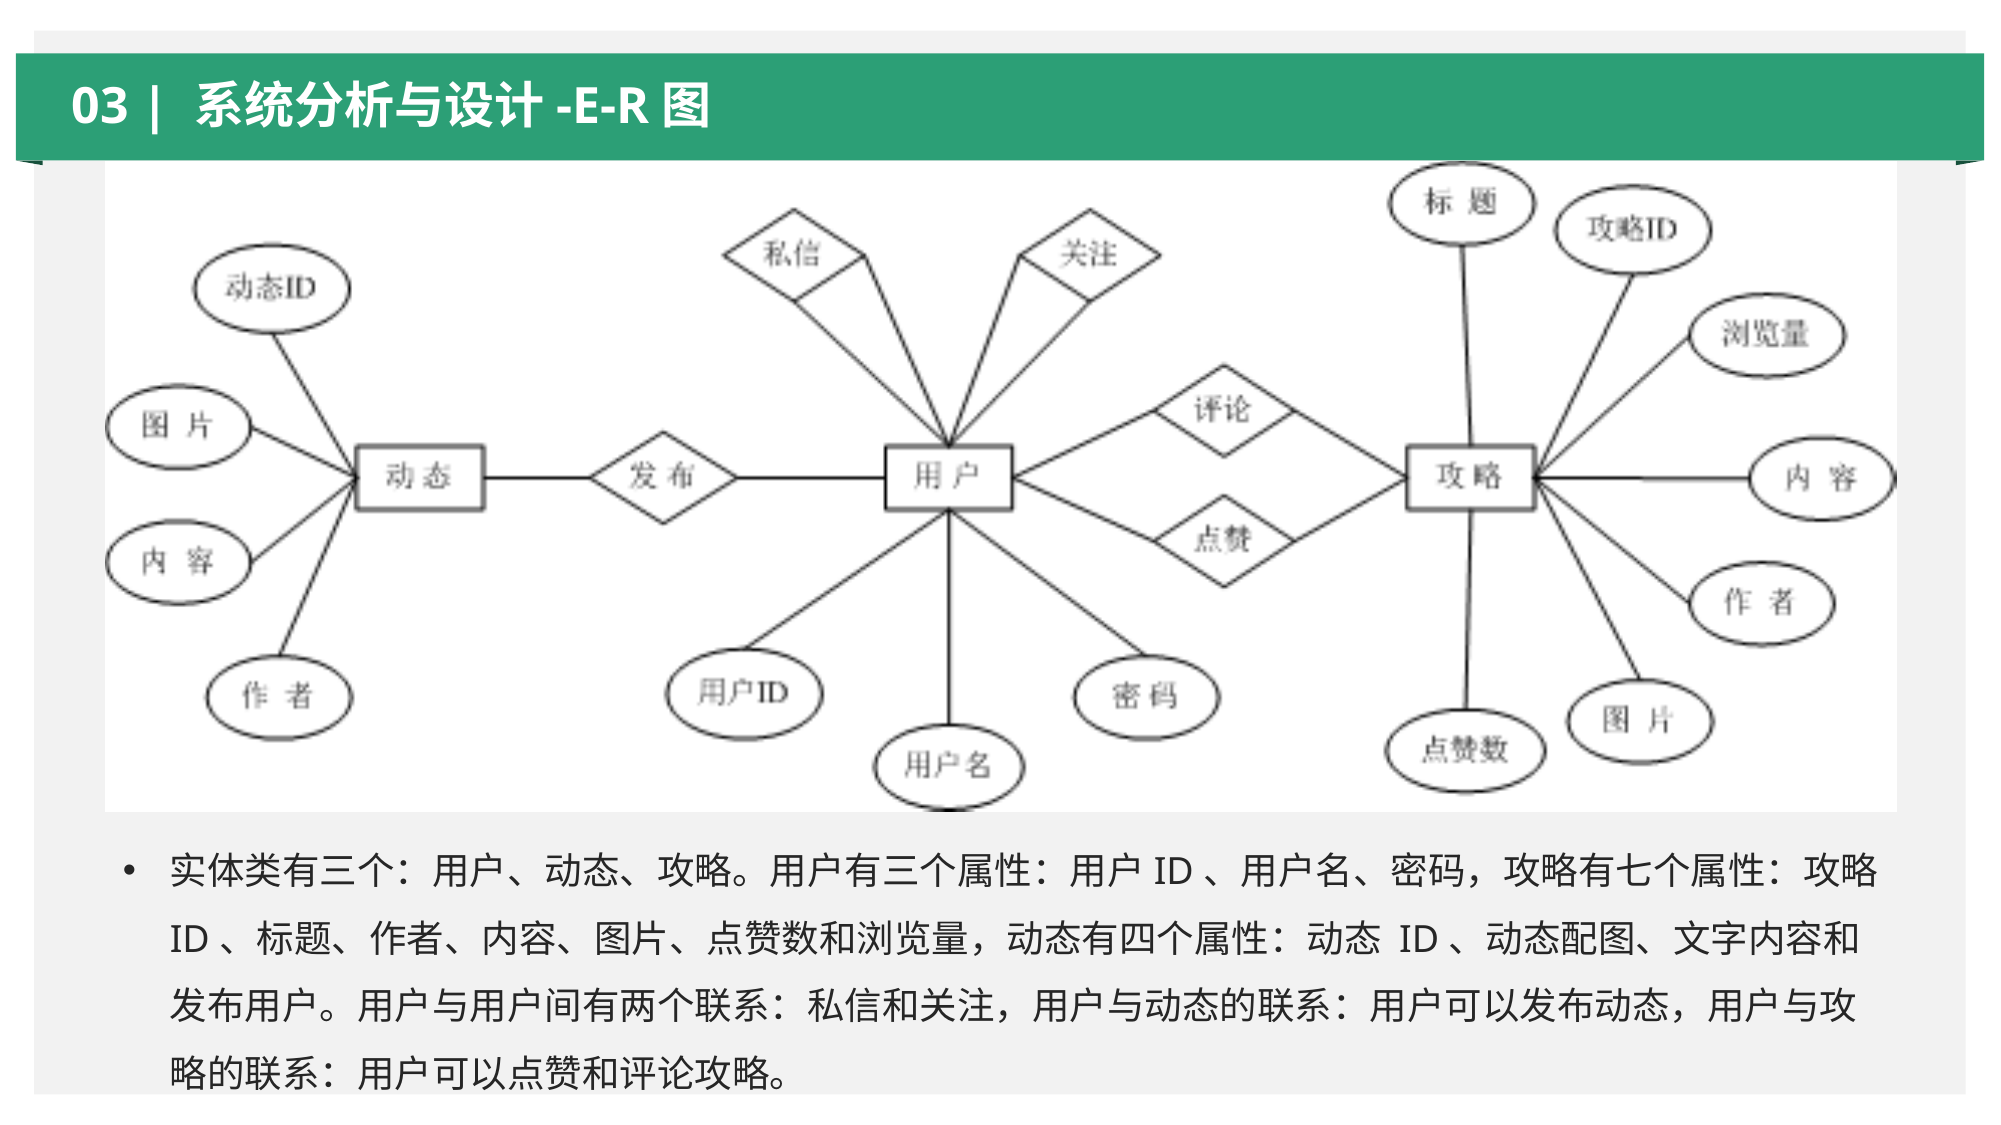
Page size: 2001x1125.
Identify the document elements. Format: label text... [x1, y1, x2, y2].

text_box 实体类有三个：用户、动态、攻略。用户有三个属性：用户ID、用户名、密码，攻略有七个属性：攻略 ID、标题、作者、内容、图片、点赞数和浏览量，动态有四个属性：动态 ID、动态配图、文字内容和发布用户。用户与用户间有两个联系：私信和关注，用户与动态的联系：用户可以发布动态，用户与攻略的联系：用户可以点赞和评论攻略。 [107, 817, 1907, 1102]
list 03 | 系统分析与设计-E-R图 [57, 68, 1935, 146]
picture [105, 161, 1897, 812]
